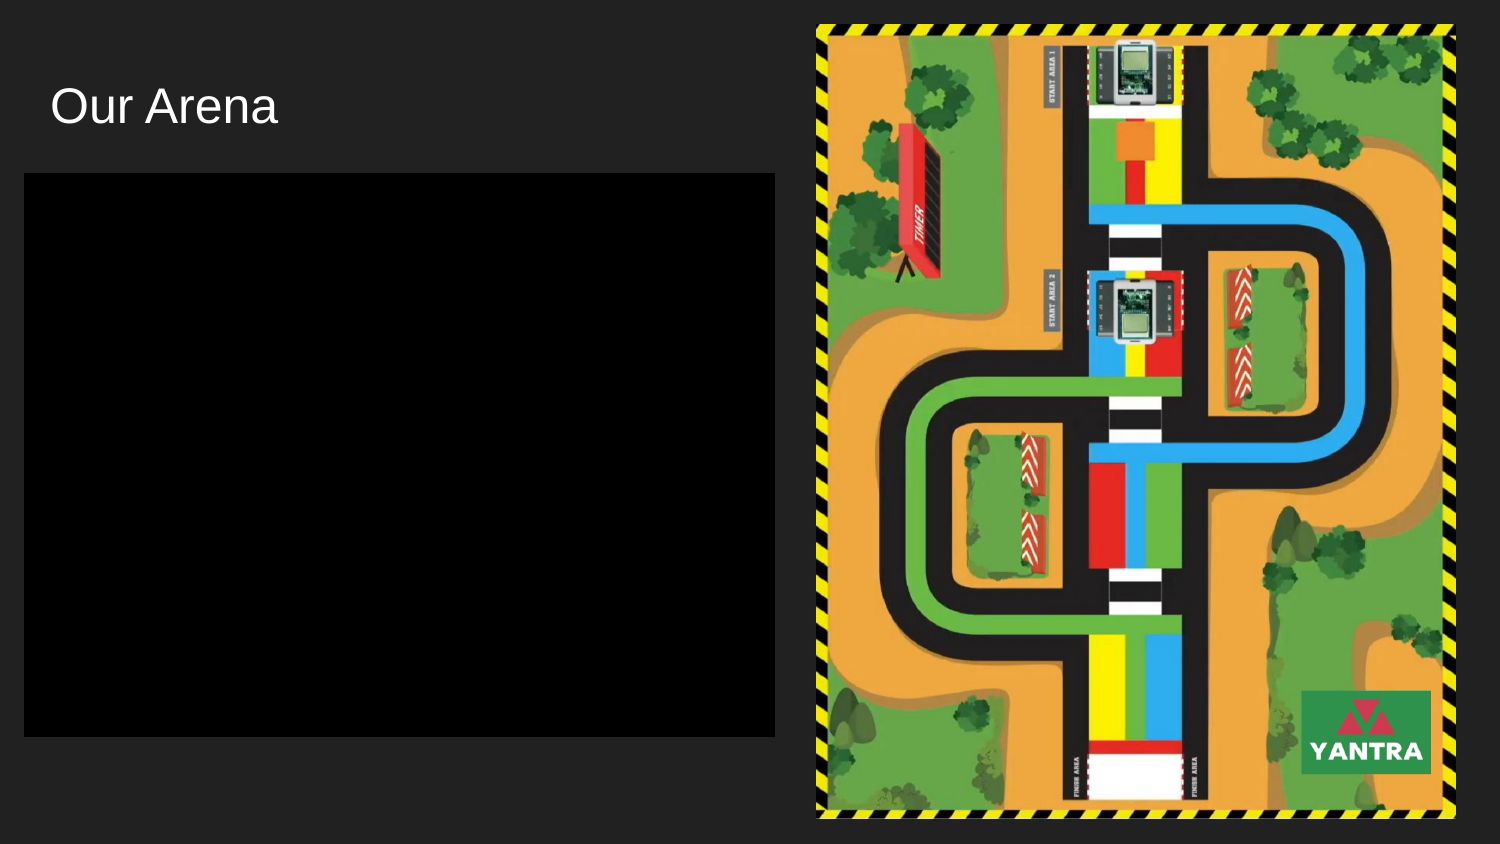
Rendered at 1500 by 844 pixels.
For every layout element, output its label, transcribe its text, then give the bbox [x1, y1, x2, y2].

picture [24, 173, 776, 737]
picture [815, 24, 1456, 819]
title Our Arena [35, 24, 496, 149]
